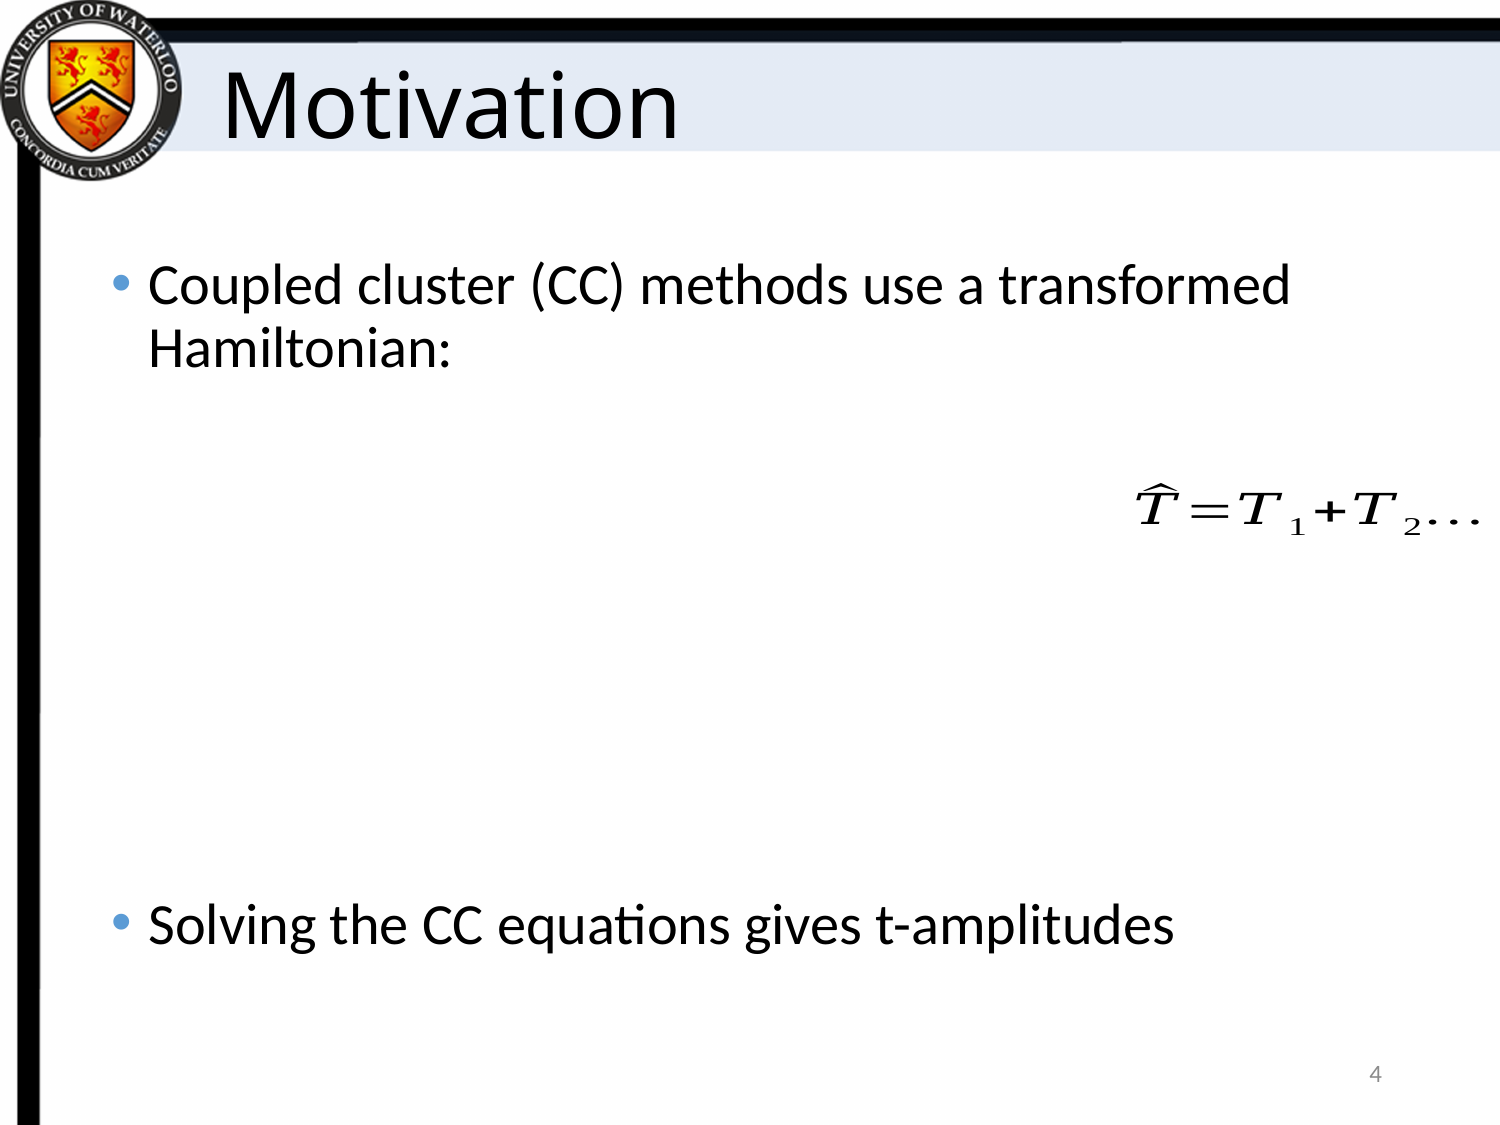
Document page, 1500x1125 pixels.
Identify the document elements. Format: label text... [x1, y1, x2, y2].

slide_number 4 [1059, 1042, 1398, 1103]
picture [0, 0, 1500, 1125]
title Motivation [205, 0, 1500, 218]
